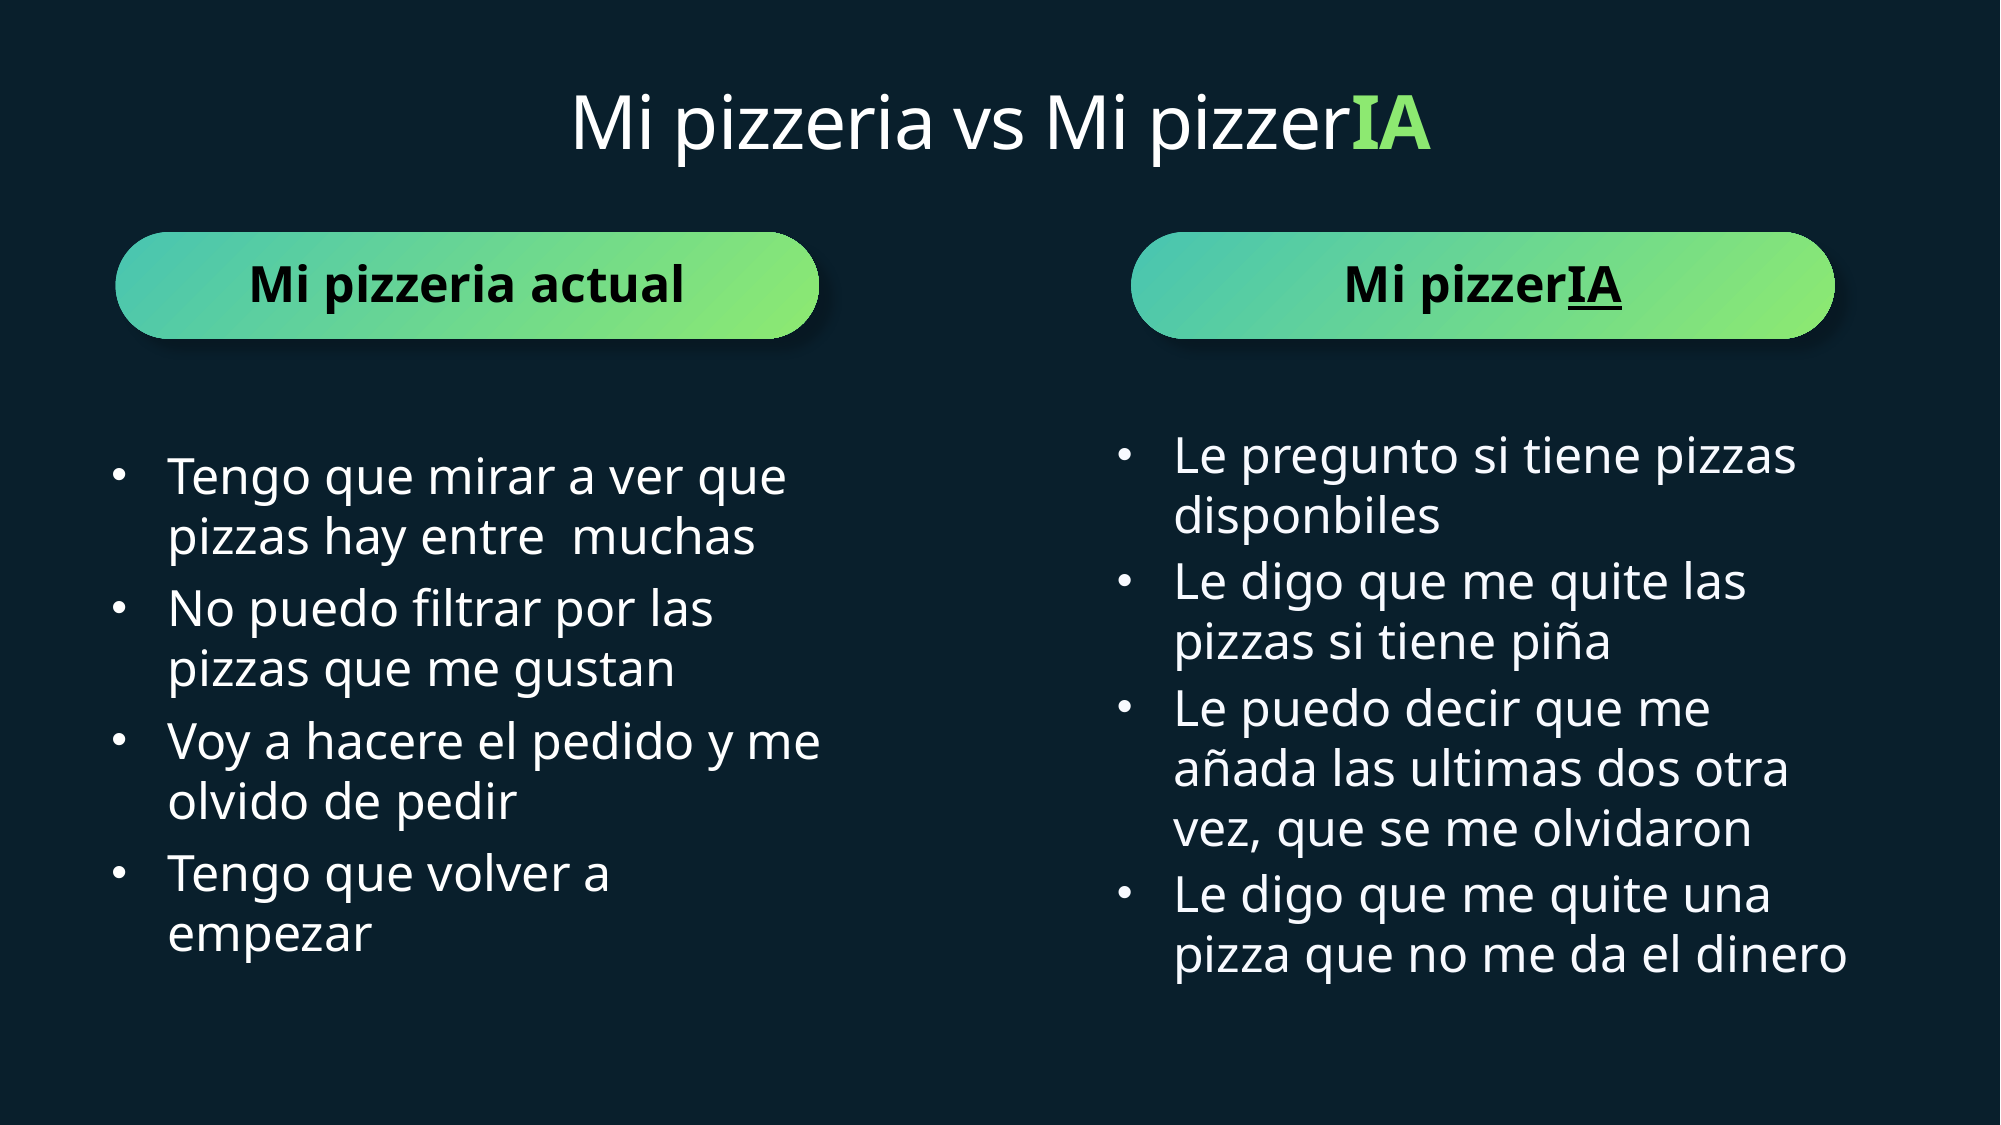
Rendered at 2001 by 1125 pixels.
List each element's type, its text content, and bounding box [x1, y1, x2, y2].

text_box Mi pizzerIA [1130, 231, 1836, 340]
title Mi pizzeria vs Mi pizzerIA [96, 75, 1904, 166]
text_box Mi pizzeria actual [114, 231, 820, 340]
text_box Tengo que mirar a ver que pizzas hay entre muchas No puedo filtrar por las pizzas que me gustan Voy a hacere el pedido y me olvido de pedir Tengo que volver a empezar [96, 436, 838, 883]
text_box Le pregunto si tiene pizzas disponbiles Le digo que me quite las pizzas si tiene piña Le puedo decir que me añada las ultimas dos otra vez, que se me olvidaron Le digo que me quite una pizza que no me da el dinero [1102, 416, 1885, 862]
